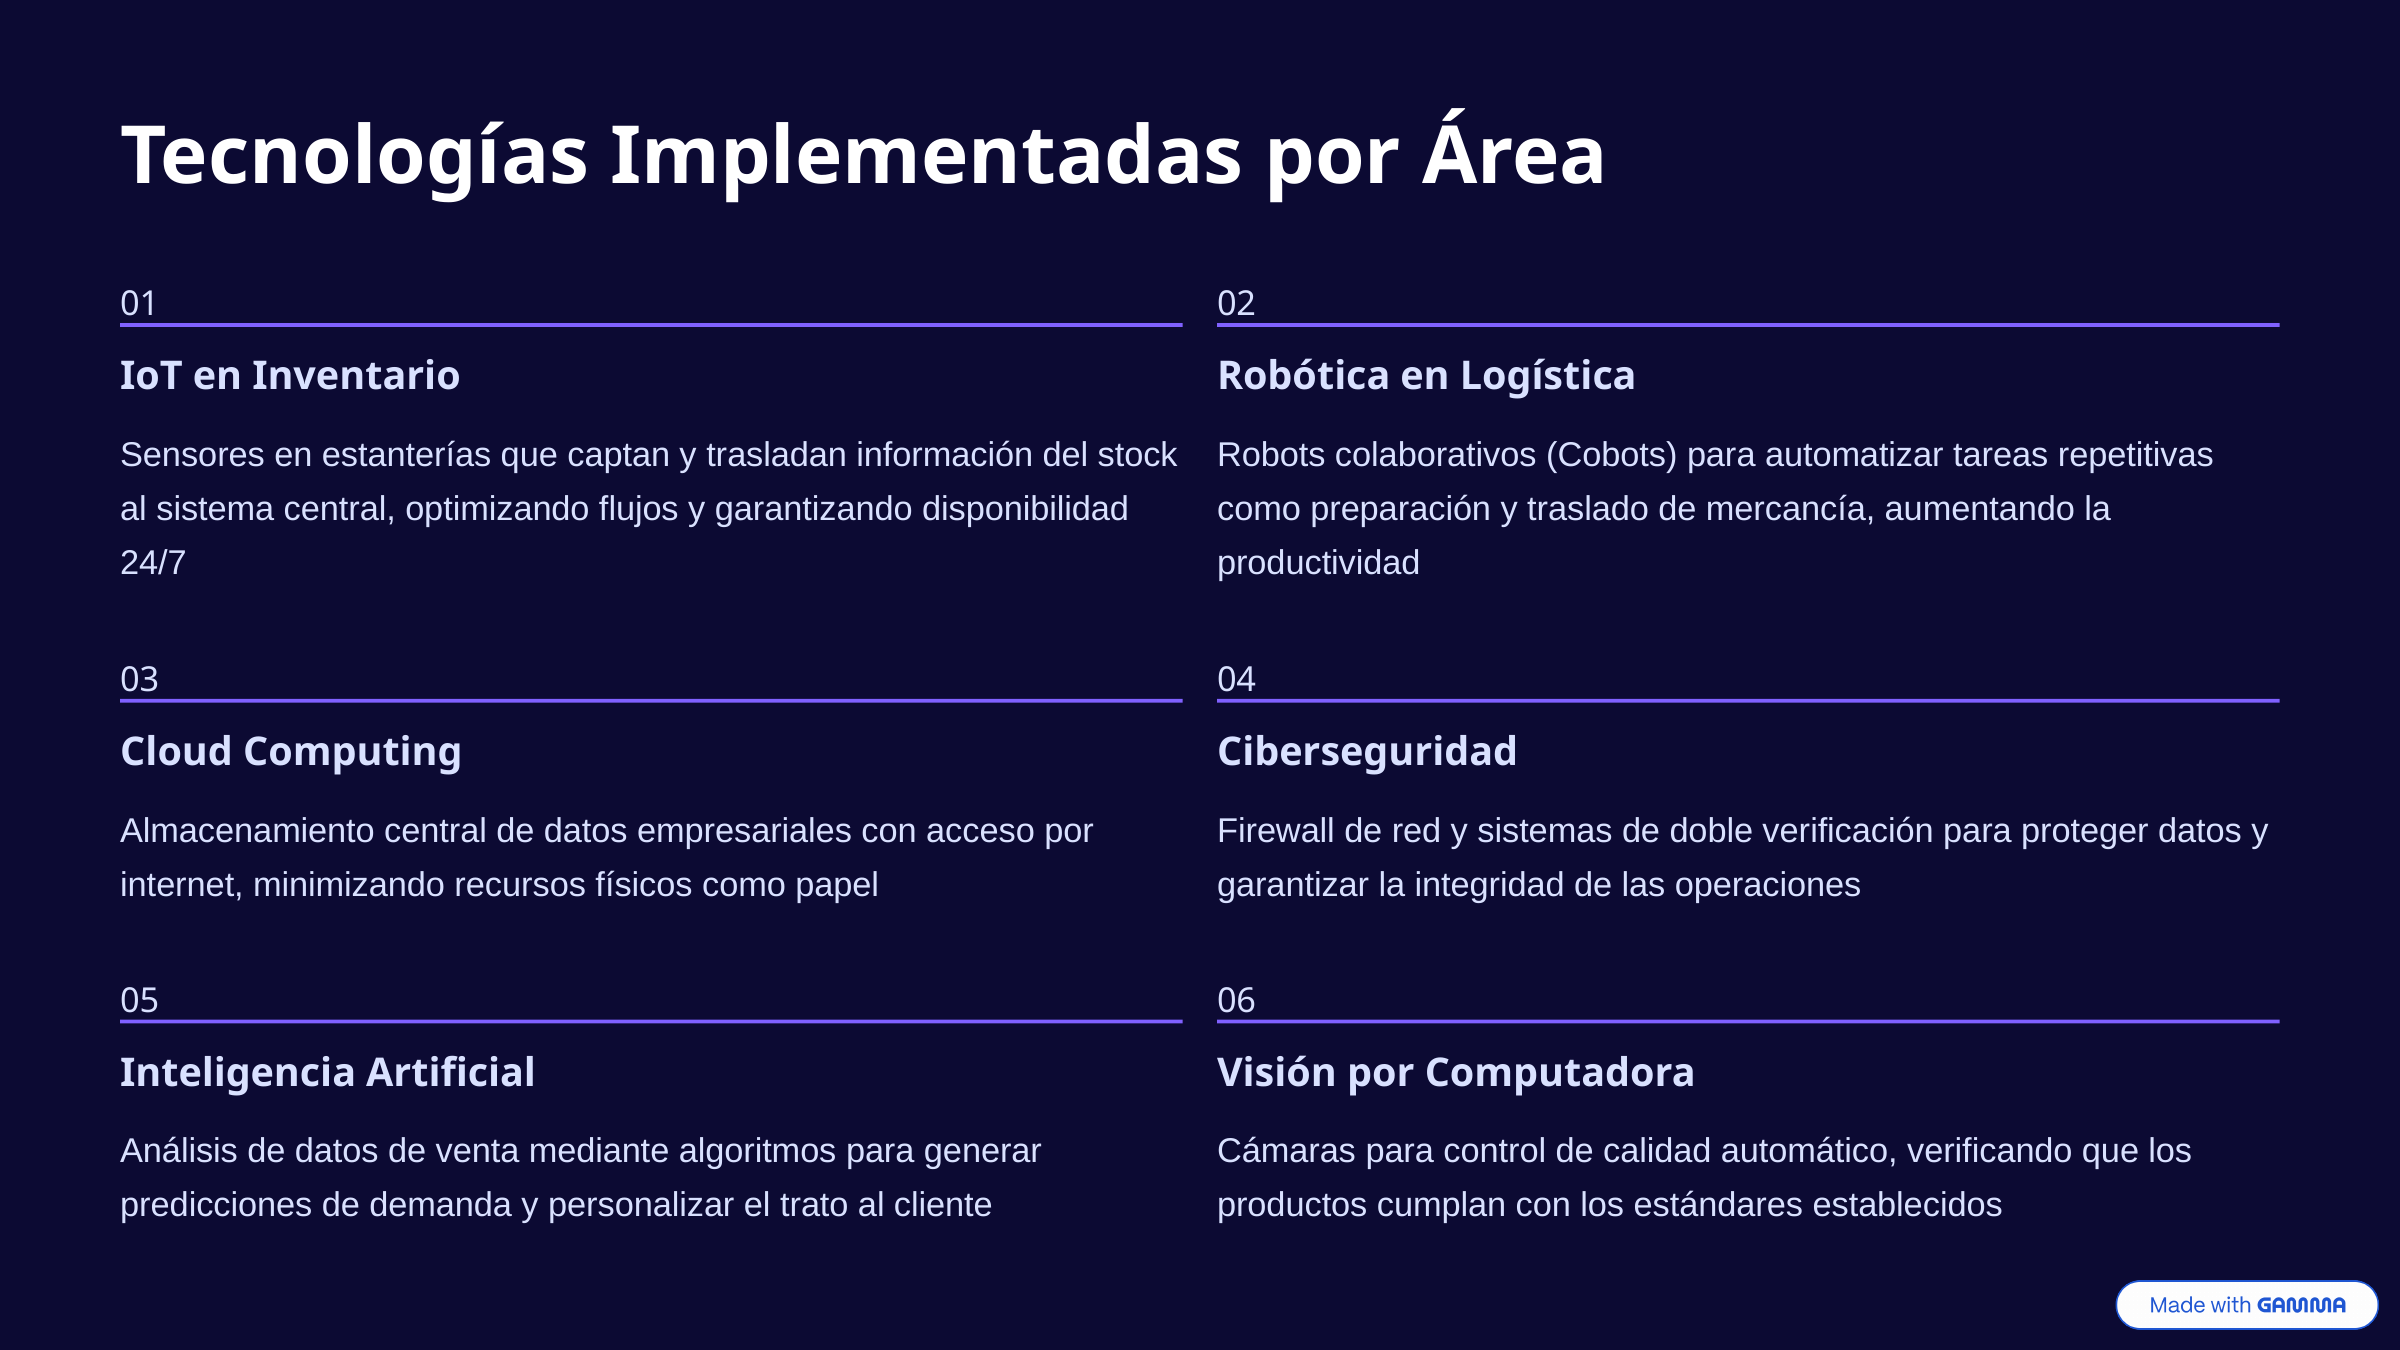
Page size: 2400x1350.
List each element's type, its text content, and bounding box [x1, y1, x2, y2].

text_box Robots colaborativos (Cobots) para automatizar tareas repetitivas como preparación y traslado de mercancía, aumentando la productividad [1217, 419, 2280, 584]
text_box [120, 323, 1183, 327]
text_box IoT en Inventario [120, 347, 525, 399]
text_box [1217, 323, 2280, 327]
text_box [1217, 698, 2280, 703]
text_box 01 [120, 268, 155, 312]
text_box 05 [120, 964, 155, 1008]
text_box 04 [1217, 644, 1252, 688]
text_box Robótica en Logística [1217, 347, 1699, 399]
text_box Cámaras para control de calidad automático, verificando que los productos cumplan con los estándares establecidos [1217, 1115, 2280, 1226]
text_box 03 [120, 644, 155, 688]
text_box 02 [1217, 268, 1252, 312]
text_box Firewall de red y sistemas de doble verificación para proteger datos y garantizar la integridad de las operaciones [1217, 794, 2280, 905]
text_box Sensores en estanterías que captan y trasladan información del stock al sistema central, optimizando flujos y garantizando disponibilidad 24/7 [120, 419, 1183, 584]
text_box Ciberseguridad [1217, 723, 1622, 775]
text_box [1217, 1019, 2280, 1024]
picture [2106, 1271, 2389, 1339]
text_box Inteligencia Artificial [120, 1044, 572, 1095]
text_box Análisis de datos de venta mediante algoritmos para generar predicciones de demanda y personalizar el trato al cliente [120, 1115, 1183, 1226]
text_box [120, 698, 1183, 703]
text_box Visión por Computadora [1217, 1044, 1761, 1095]
text_box 06 [1217, 964, 1252, 1008]
text_box Cloud Computing [120, 723, 525, 775]
text_box Tecnologías Implementadas por Área [120, 98, 1781, 200]
text_box [120, 1019, 1183, 1024]
text_box Almacenamiento central de datos empresariales con acceso por internet, minimizando recursos físicos como papel [120, 794, 1183, 905]
